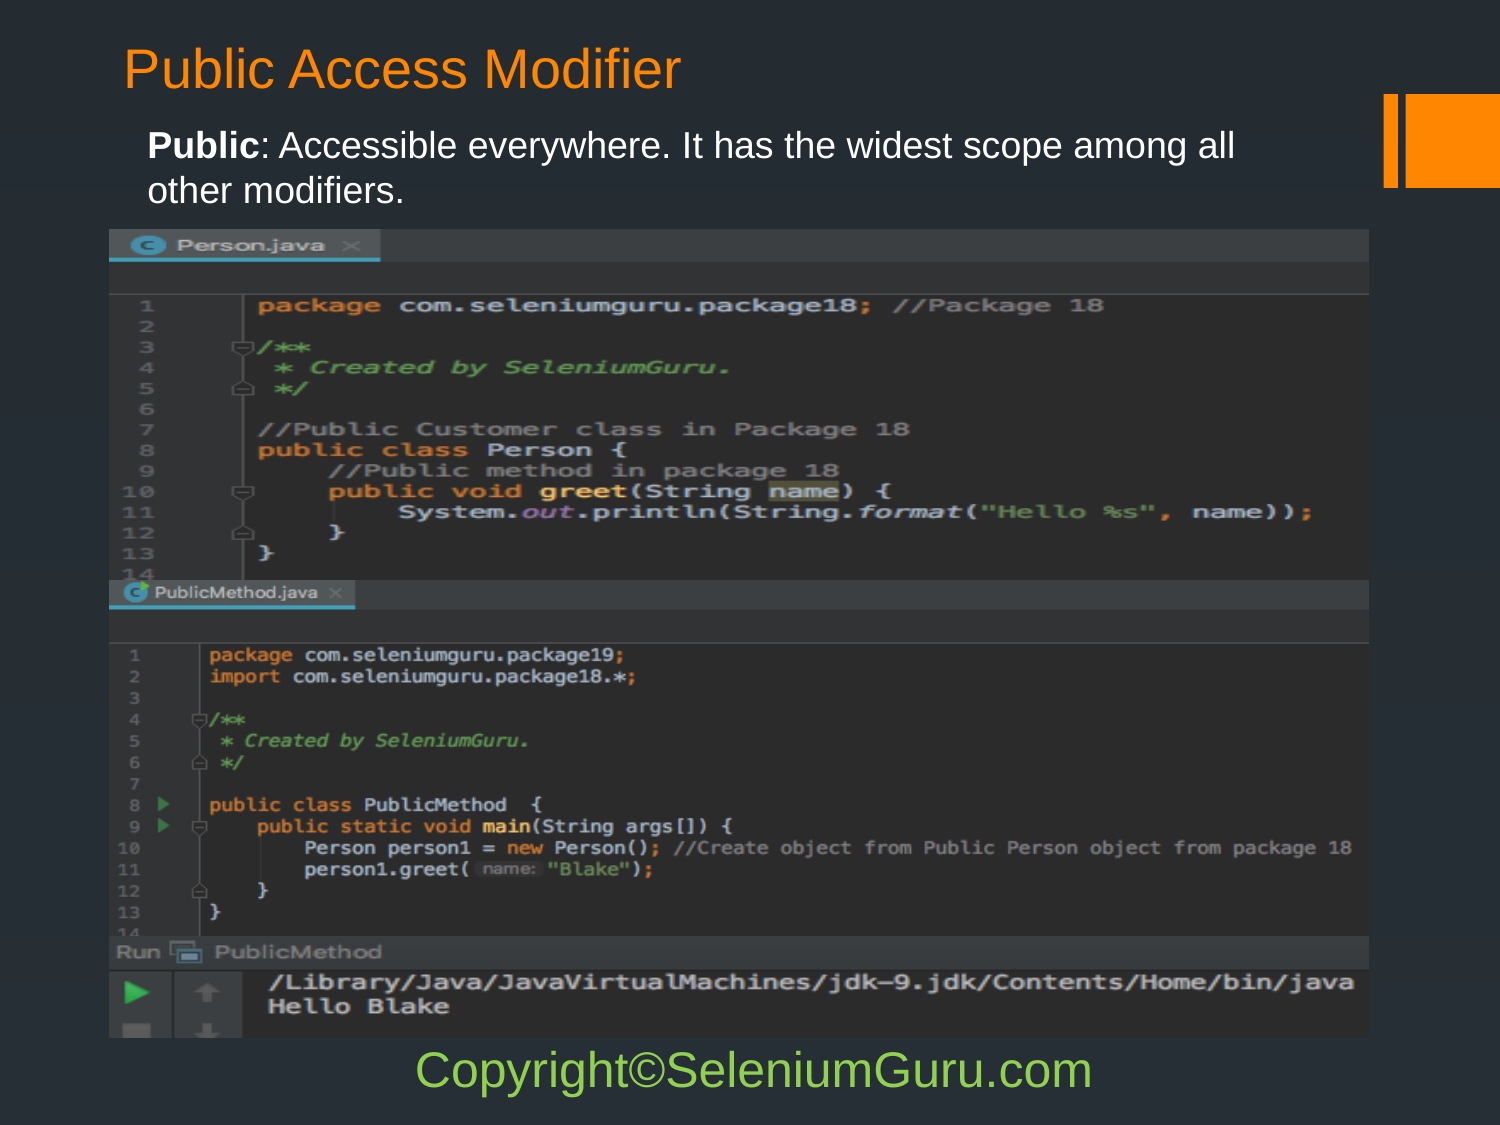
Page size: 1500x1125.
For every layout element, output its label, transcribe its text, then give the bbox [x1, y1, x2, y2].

picture [108, 229, 1370, 1038]
title Public Access Modifier [109, 24, 1272, 108]
text_box Public: Accessible everywhere. It has the widest scope among all other modifiers. [57, 113, 1323, 219]
footer Copyright©SeleniumGuru.com [399, 1048, 1166, 1113]
